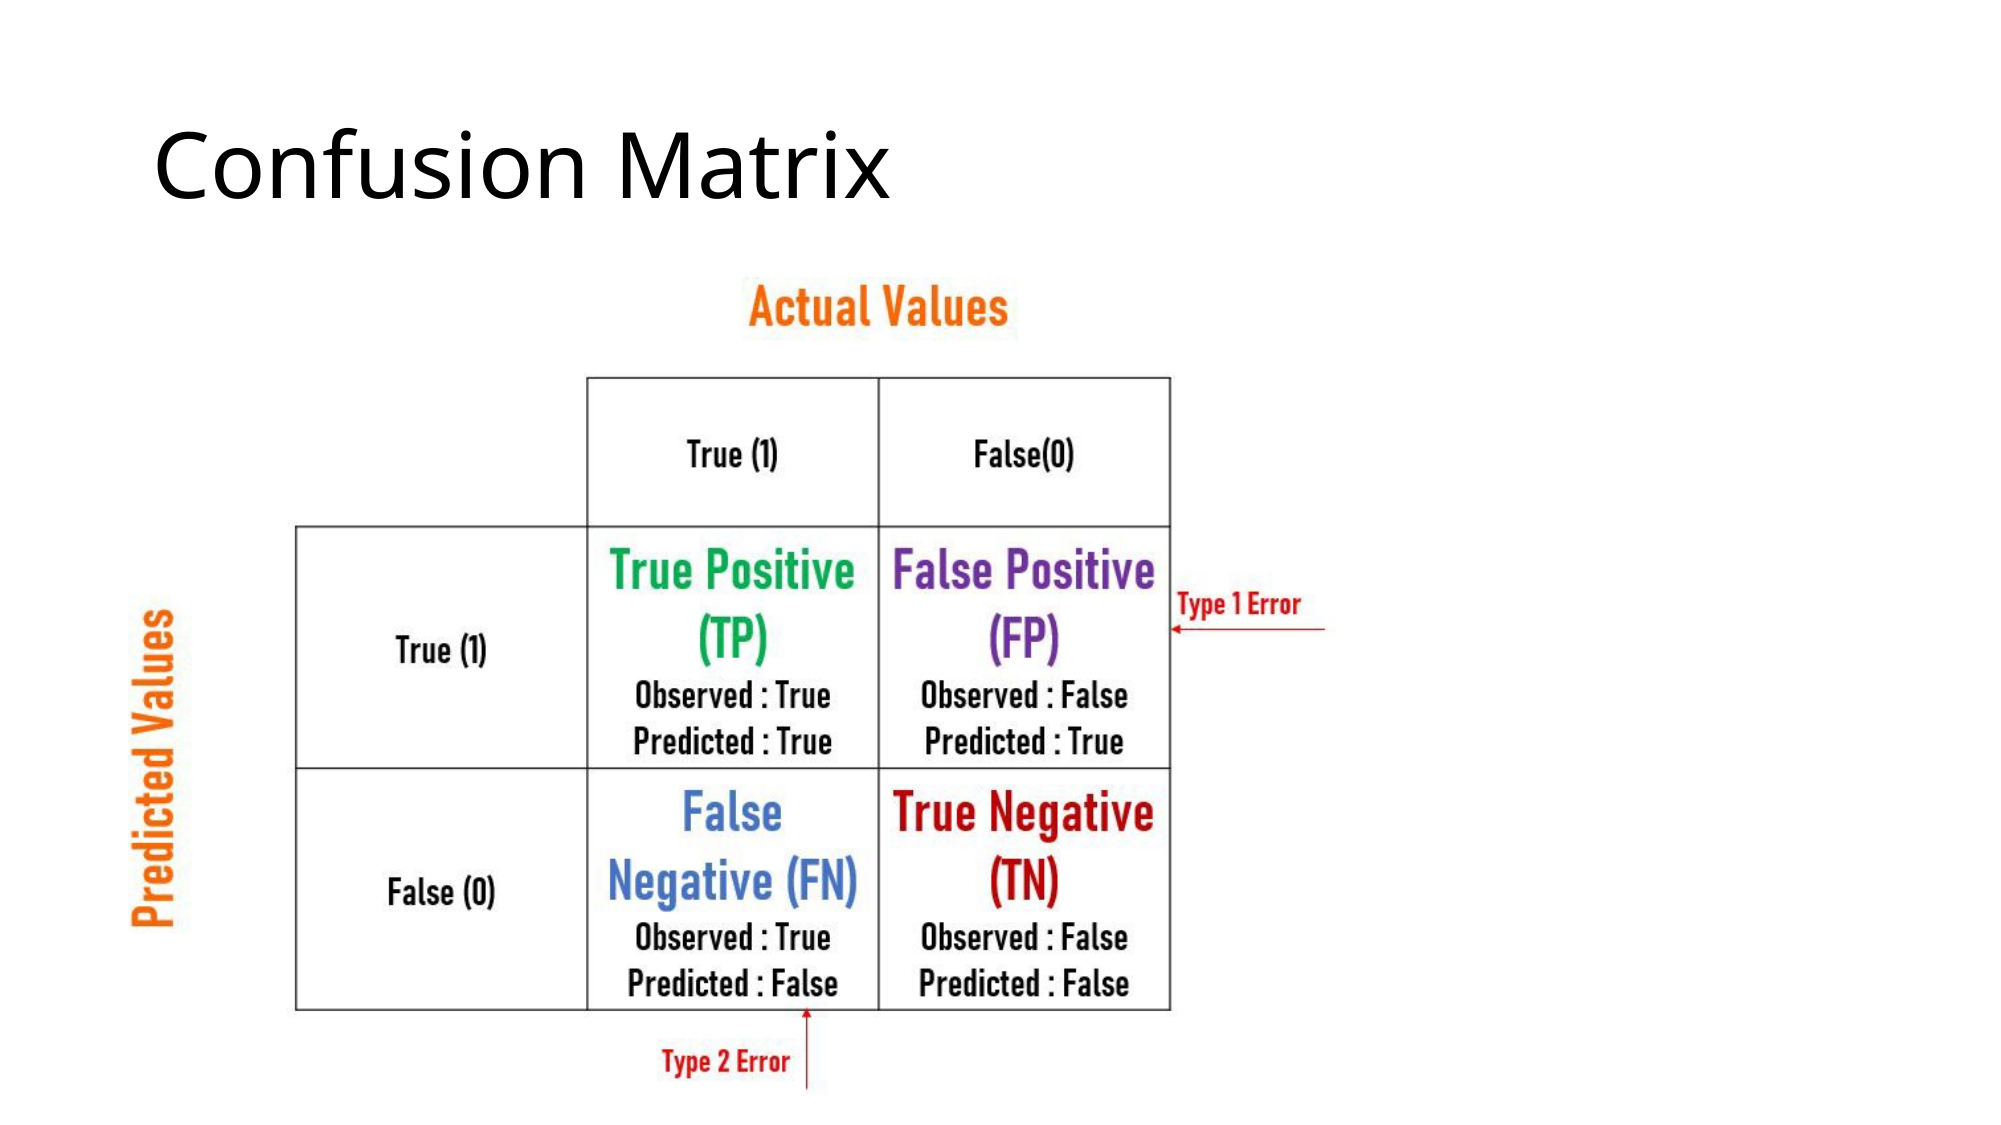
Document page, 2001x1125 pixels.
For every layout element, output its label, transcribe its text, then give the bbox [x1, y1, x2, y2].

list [86, 277, 1337, 1097]
title Confusion Matrix [137, 59, 1863, 278]
